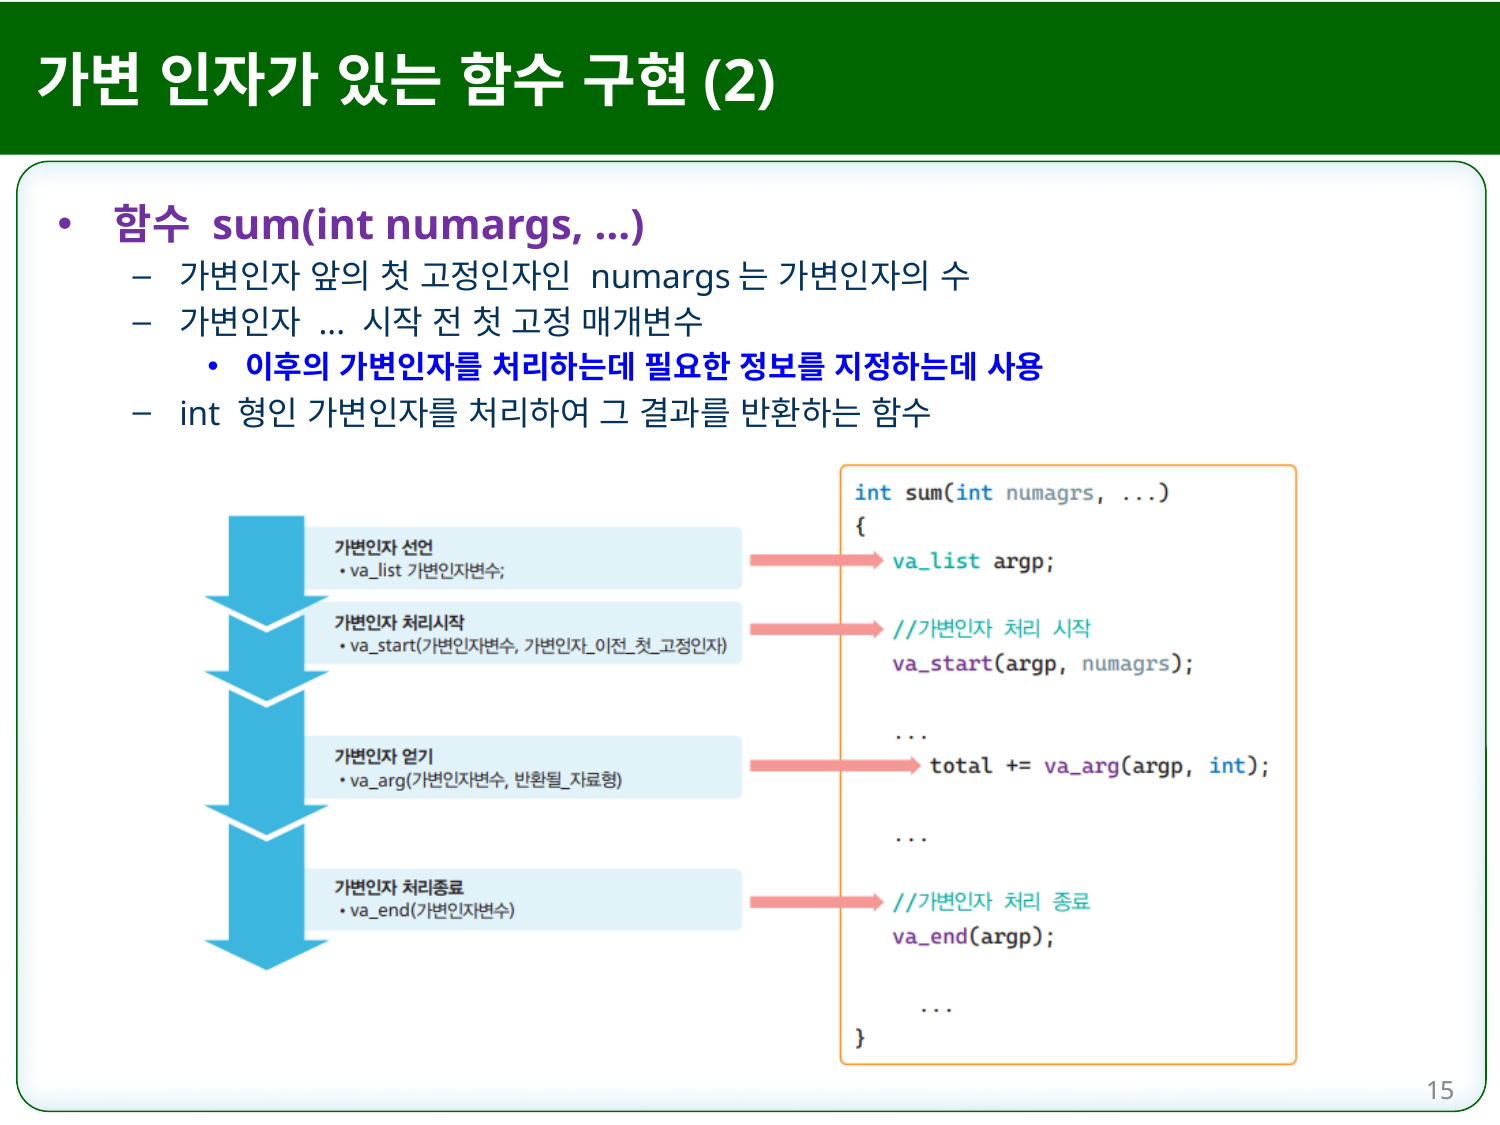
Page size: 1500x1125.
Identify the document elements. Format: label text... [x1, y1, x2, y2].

picture [194, 455, 1302, 1072]
slide_number 15 [1119, 1071, 1470, 1112]
list 함수 sum(int numargs, …) 가변인자 앞의 첫 고정인자인 numargs는 가변인자의 수 가변인자 ... 시작 전 첫 고정 매개변수 이후의 가변인자를 처리하는데 필요한 정보를 지정하는데 사용 int 형인 가변인자를 처리하여 그 결과를 반환하는 함수 [42, 190, 1454, 1065]
title 가변 인자가 있는 함수 구현(2) [21, 40, 1476, 115]
